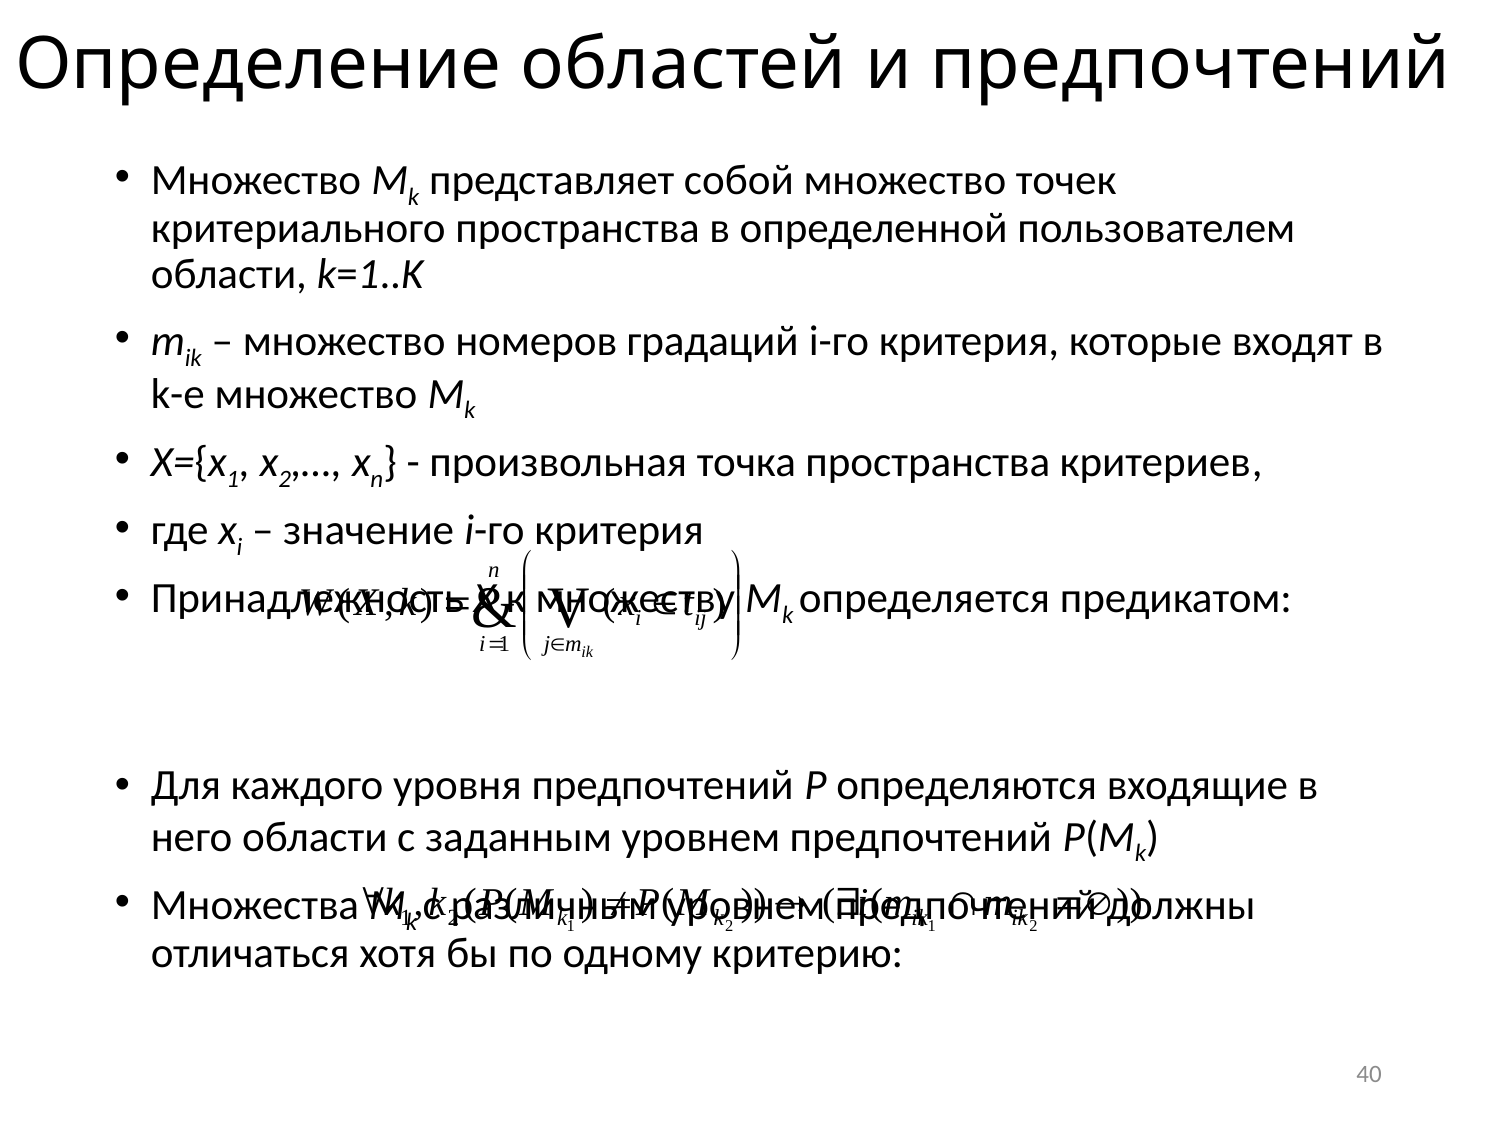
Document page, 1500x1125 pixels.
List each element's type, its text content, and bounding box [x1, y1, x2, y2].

title Определение областей и предпочтений [0, 15, 1500, 115]
list Множество Mk представляет собой множество точек критериального пространства в определенной пользователем области, k=1..K mik – множество номеров градаций i-го критерия, которые входят в k-е множество Mk X={x1, x2,…, xn} - произвольная точка пространства критериев, где xi – значение i-го критерия Принадлежность X к множеству Mk определяется предикатом: Для каждого уровня предпочтений P определяются входящие в него области с заданным уровнем предпочтений P(Mk) Множества Mk с различным уровнем предпочтений должны отличаться хотя бы по одному критерию: [99, 144, 1400, 990]
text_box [296, 543, 750, 668]
slide_number 40 [1059, 1042, 1397, 1103]
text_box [351, 876, 1149, 939]
